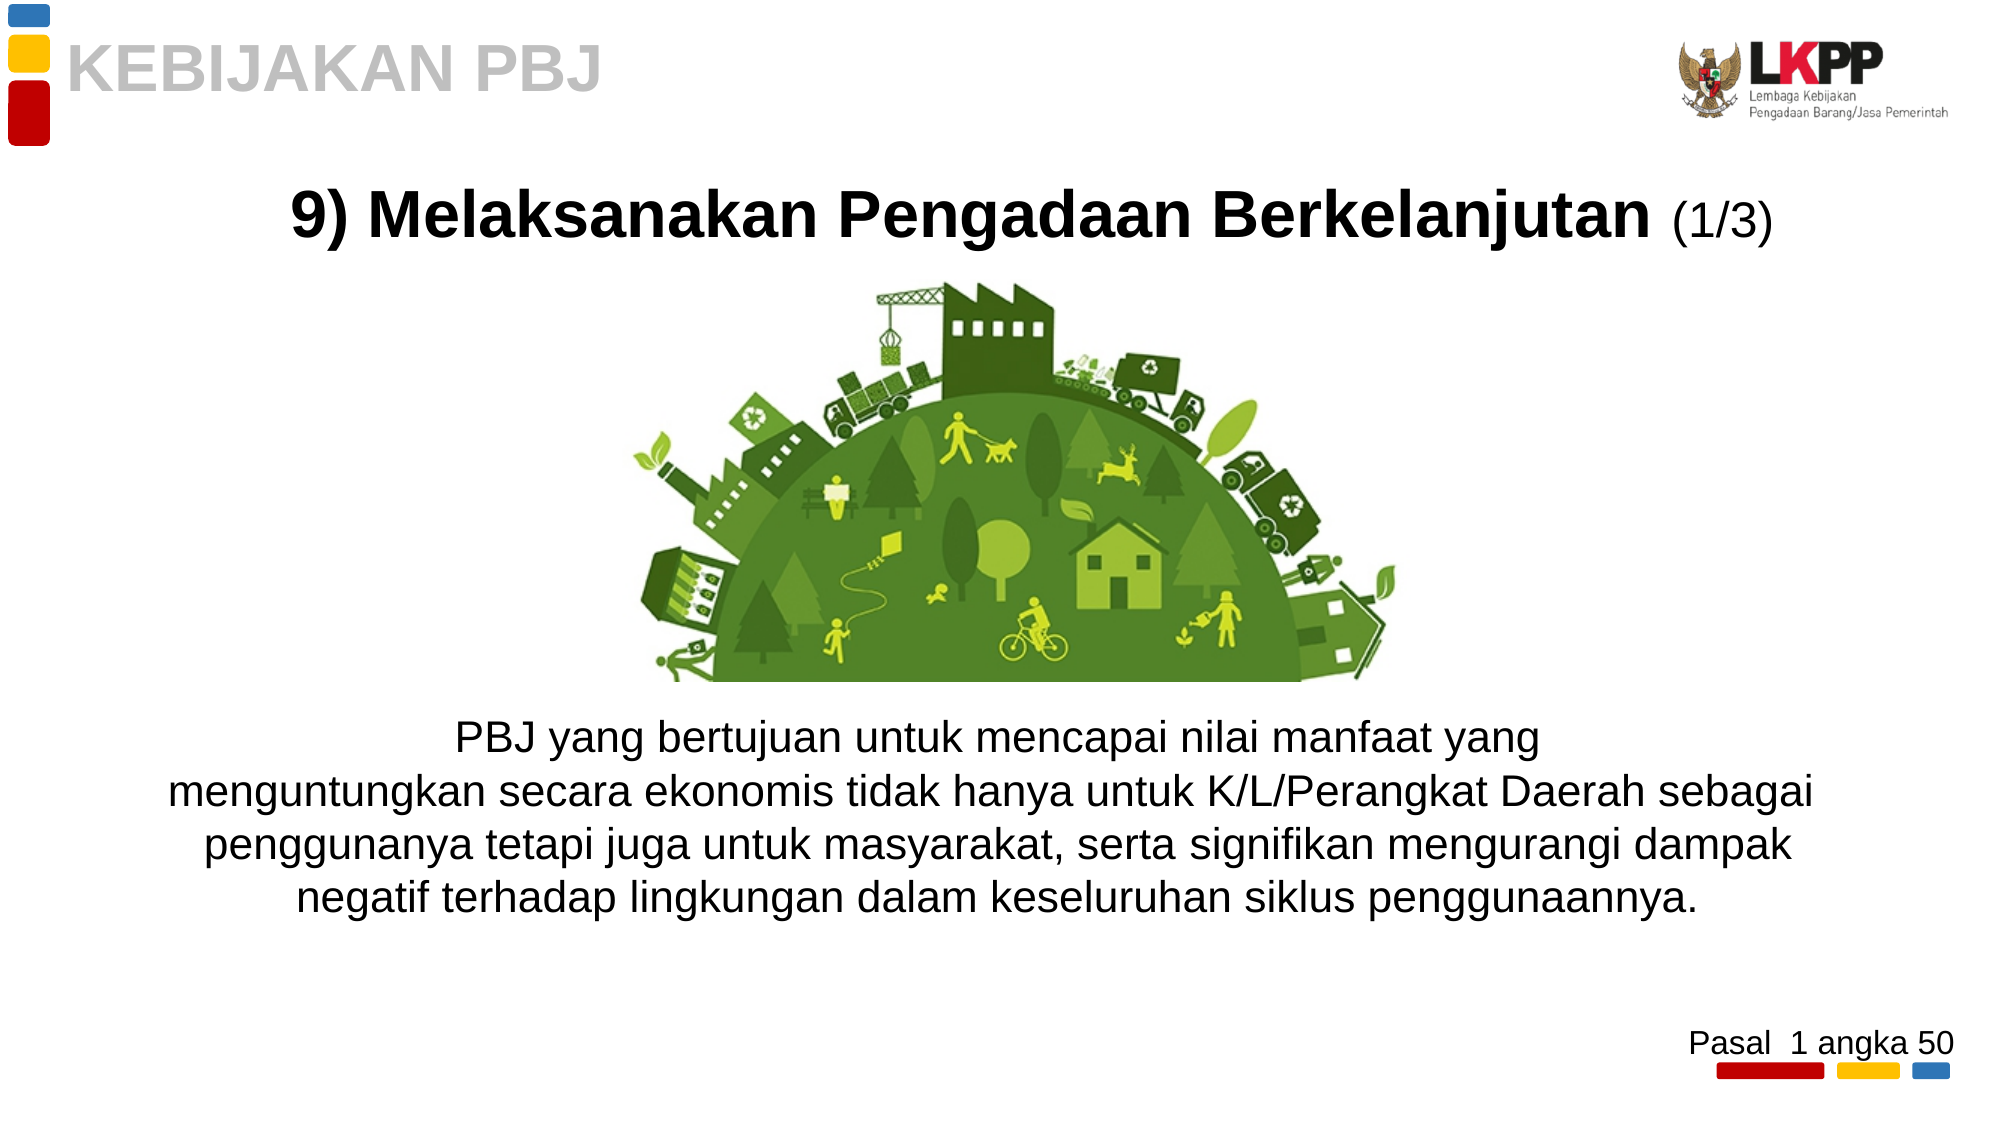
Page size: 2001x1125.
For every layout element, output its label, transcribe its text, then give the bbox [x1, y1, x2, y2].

text_box [1654, 15, 1971, 146]
text_box Pasal 1 angka 50 [1624, 993, 2000, 1090]
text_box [1716, 1062, 1950, 1080]
text_box PBJ yang bertujuan untuk mencapai nilai manfaat yang menguntungkan secara ekonomis tidak hanya untuk K/L/Perangkat Daerah sebagai penggunanya tetapi juga untuk masyarakat, serta signifikan mengurangi dampak negatif terhadap lingkungan dalam keseluruhan siklus penggunaannya. [116, 700, 1881, 929]
picture [583, 279, 1411, 682]
text_box KEBIJAKAN PBJ [66, 16, 1534, 113]
text_box 9) Melaksanakan Pengadaan Berkelanjutan (1/3) [266, 162, 1817, 259]
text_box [0, 54, 100, 96]
